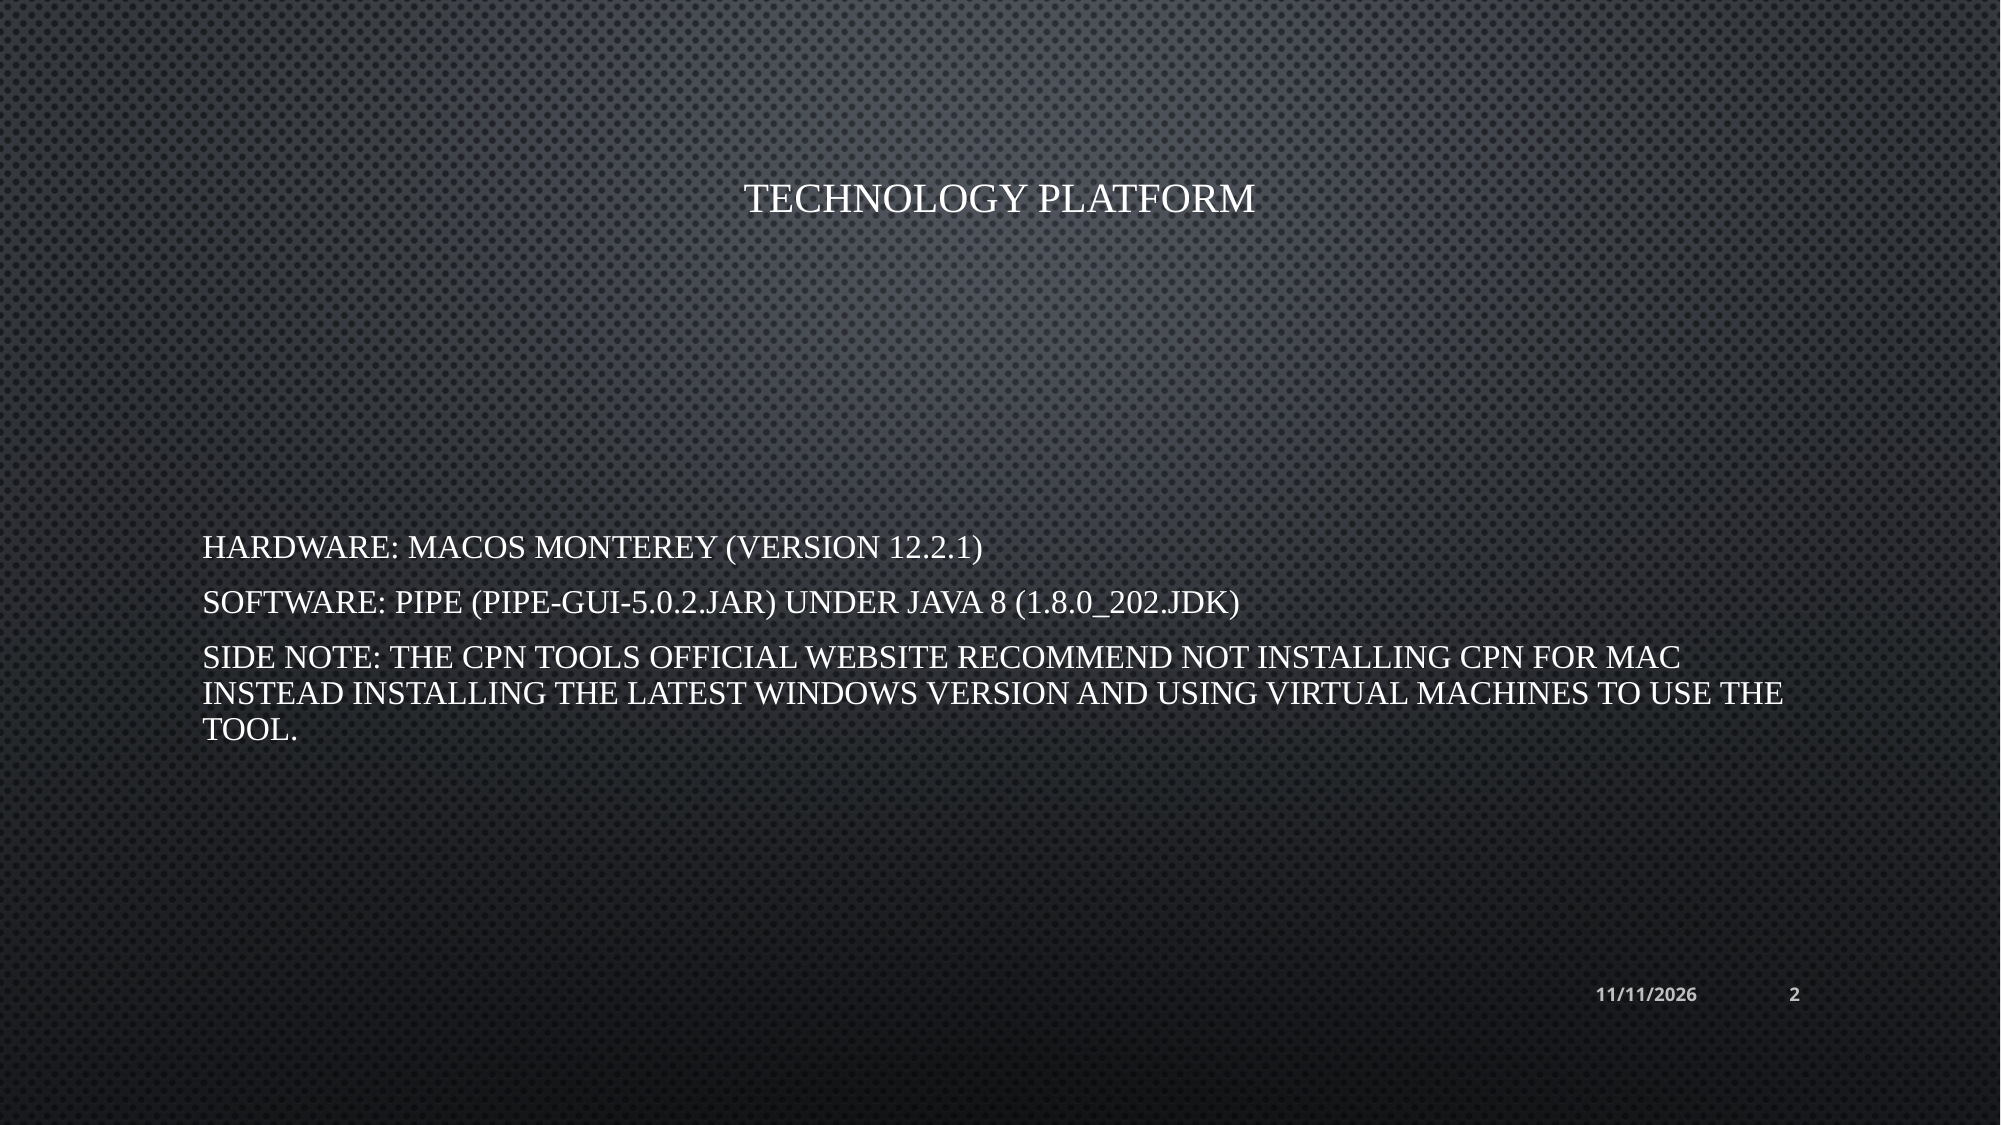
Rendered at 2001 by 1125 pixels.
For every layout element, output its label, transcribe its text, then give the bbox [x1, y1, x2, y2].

list Hardware: macOS Monterey (Version 12.2.1) Software: PIPE (PIPE-gui-5.0.2.jar) under JAVA 8 (1.8.0_202.jdk) Side Note: the CPN tools official website recommend not installing CPN for mac instead installing the latest windows version and using virtual machines to use the tool. [187, 437, 1813, 770]
text_box [187, 770, 1813, 1043]
title Technology Platform [187, 99, 1813, 293]
